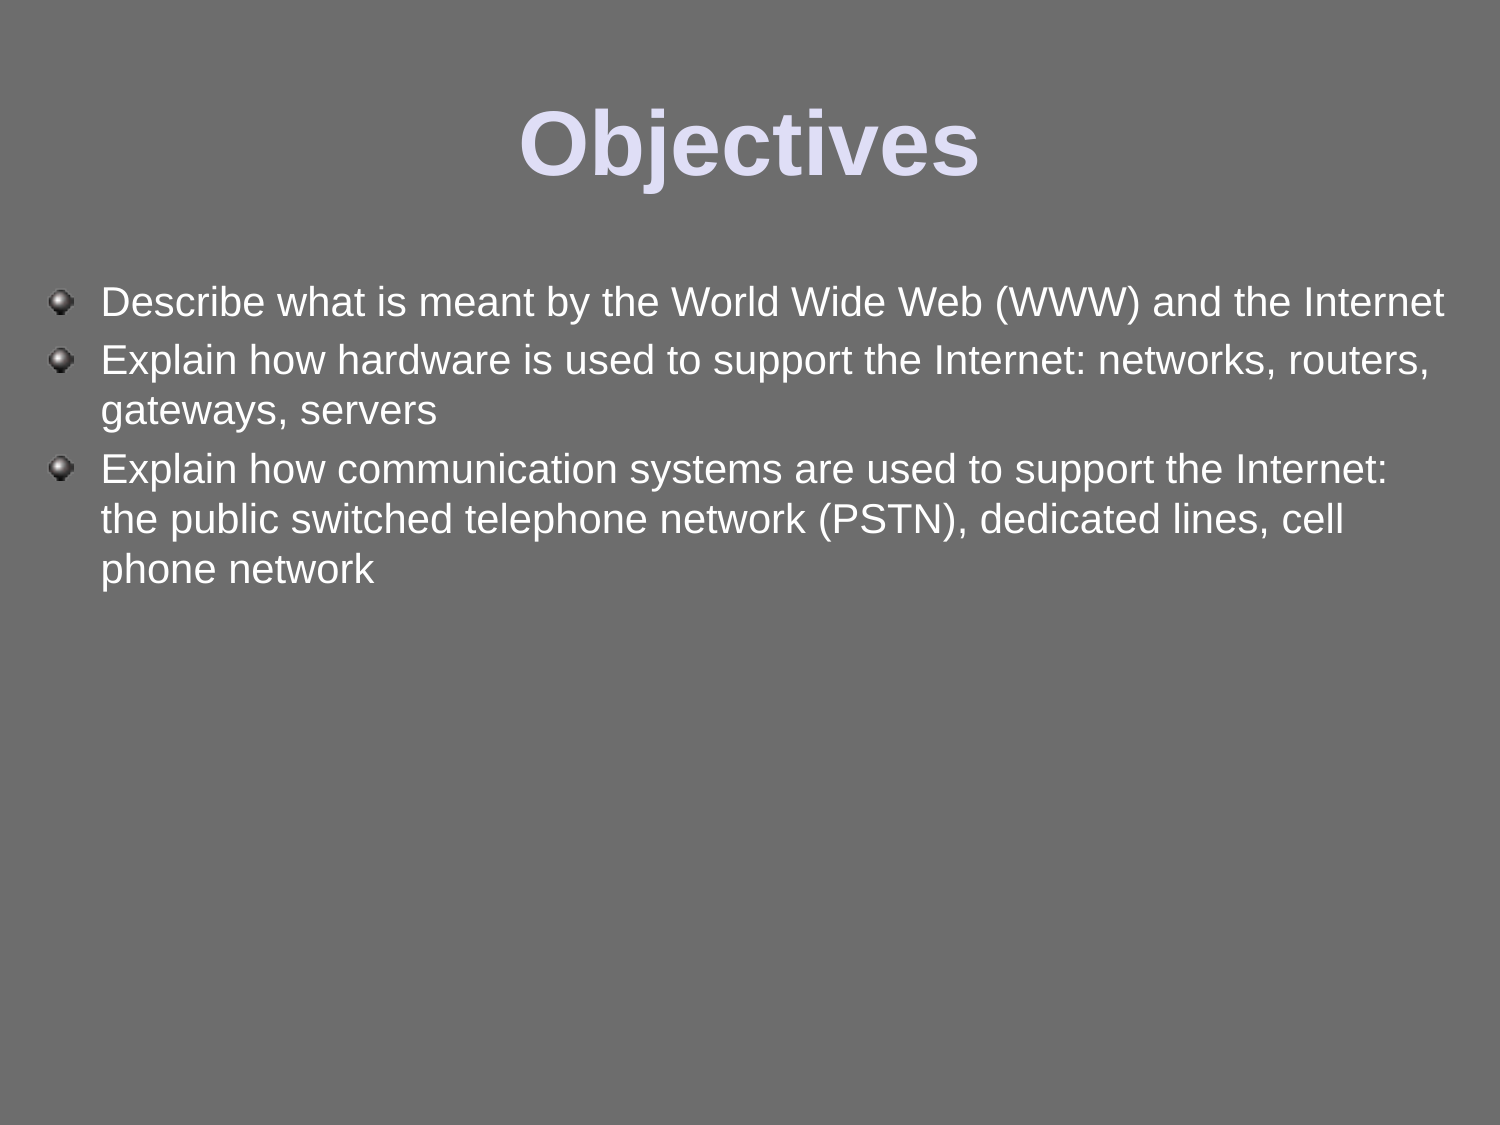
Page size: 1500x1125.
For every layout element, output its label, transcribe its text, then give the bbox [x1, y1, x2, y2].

list Describe what is meant by the World Wide Web (WWW) and the Internet Explain how hardware is used to support the Internet: networks, routers, gateways, servers Explain how communication systems are used to support the Internet: the public switched telephone network (PSTN), dedicated lines, cell phone network [29, 267, 1471, 995]
picture [44, 285, 74, 315]
picture [44, 451, 74, 481]
picture [44, 343, 74, 373]
title Objectives [75, 45, 1425, 233]
